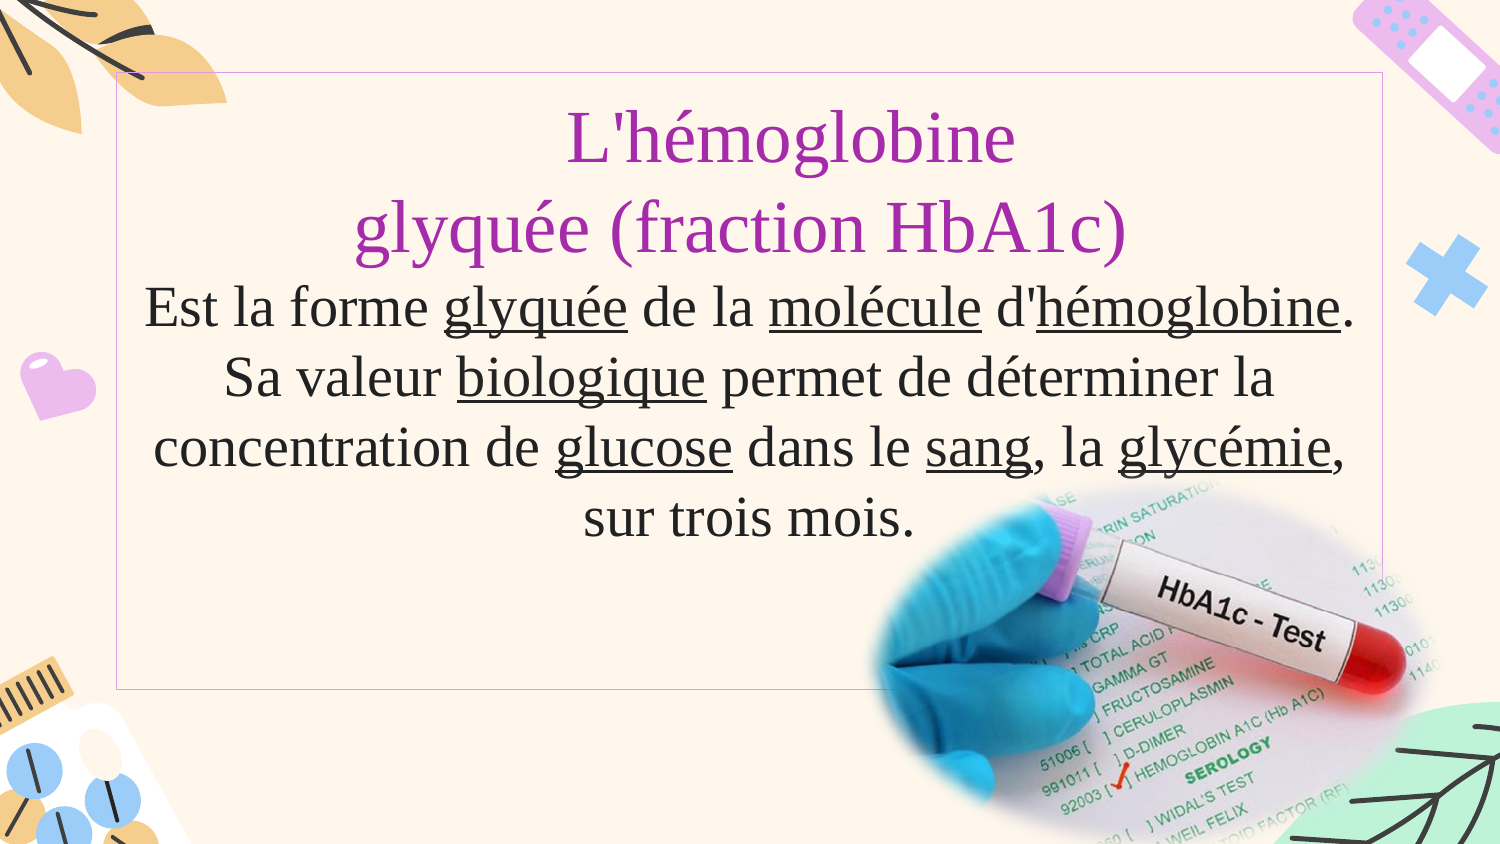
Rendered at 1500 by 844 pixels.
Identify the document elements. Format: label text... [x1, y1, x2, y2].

title L'hémoglobine glyquée (fraction HbA1c) Est la forme glyquée de la molécule d'hémoglobine. Sa valeur biologique permet de déterminer la concentration de glucose dans le sang, la glycémie, sur trois mois. [116, 72, 1383, 690]
picture [857, 467, 1448, 844]
